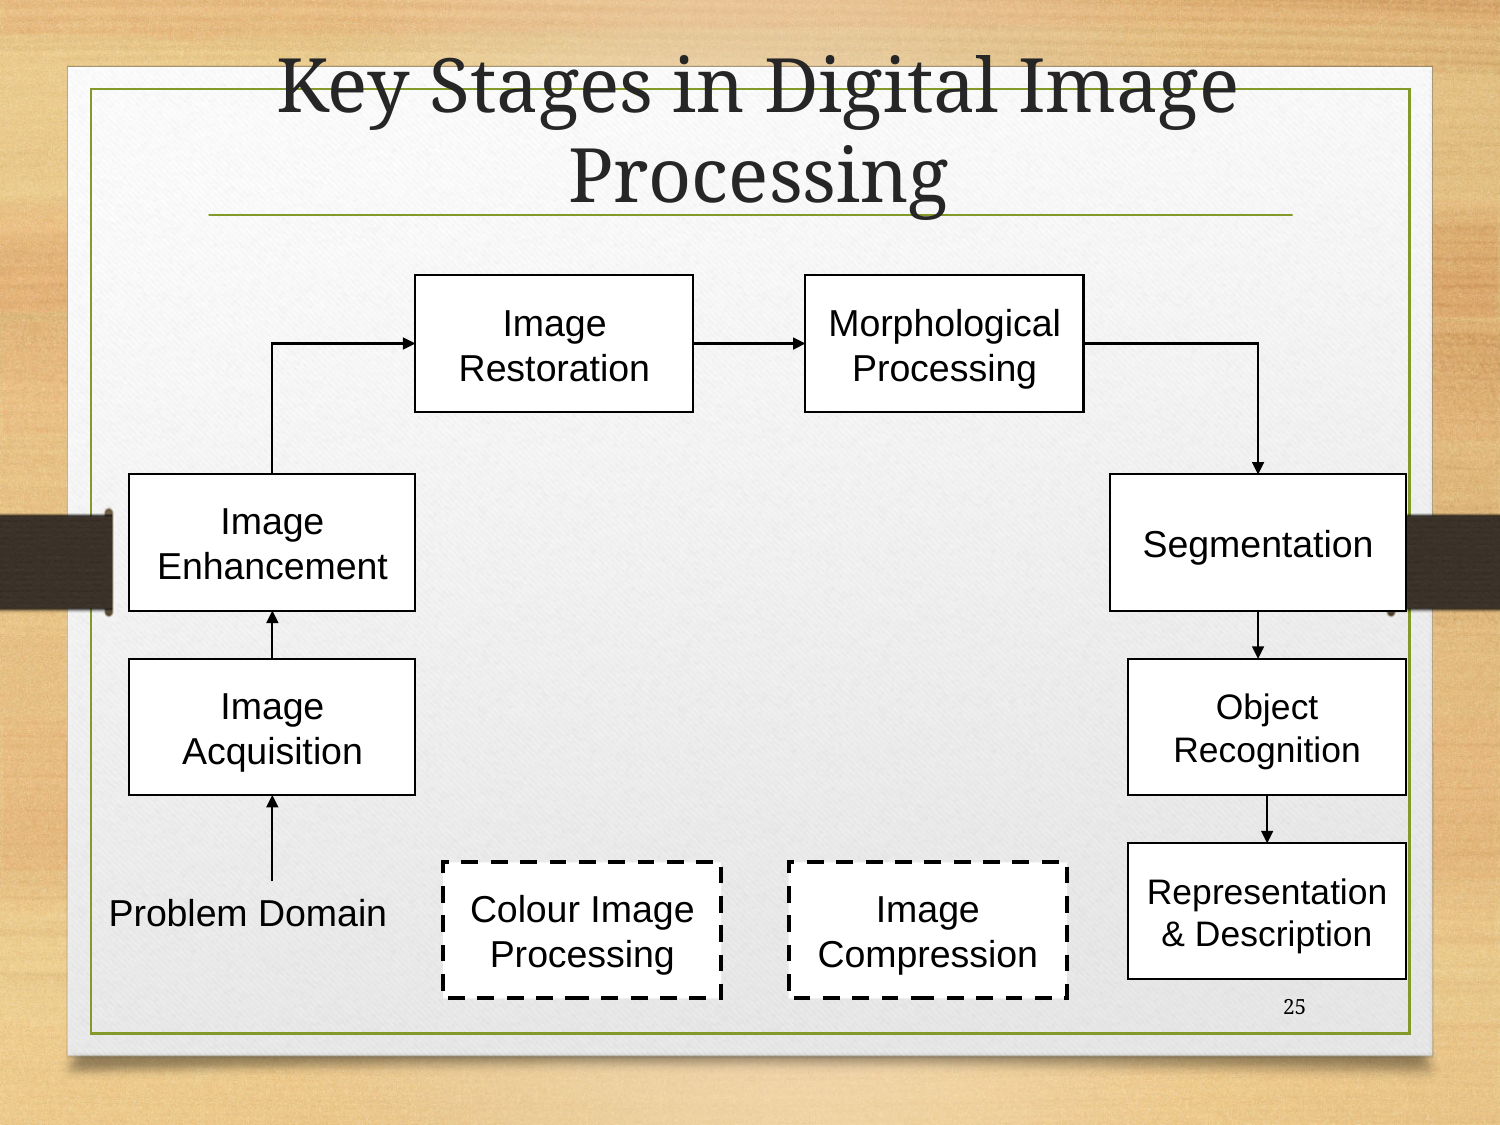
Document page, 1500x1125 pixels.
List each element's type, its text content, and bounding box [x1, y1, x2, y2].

text_box Segmentation [1109, 474, 1407, 611]
text_box Object Recognition [1128, 658, 1407, 795]
text_box Representation & Description [1128, 843, 1407, 980]
picture [0, 0, 1500, 1125]
text_box Image Compression [788, 862, 1067, 999]
text_box 25 [1256, 984, 1322, 1031]
text_box Image Acquisition [129, 658, 416, 795]
text_box Morphological Processing [805, 275, 1084, 412]
title Key Stages in Digital Image Processing [129, 44, 1389, 210]
text_box Image Enhancement [129, 474, 416, 611]
text_box Image Restoration [415, 275, 694, 412]
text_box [1083, 343, 1259, 475]
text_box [278, 337, 410, 481]
text_box Problem Domain [93, 881, 416, 941]
text_box Colour Image Processing [443, 862, 722, 999]
